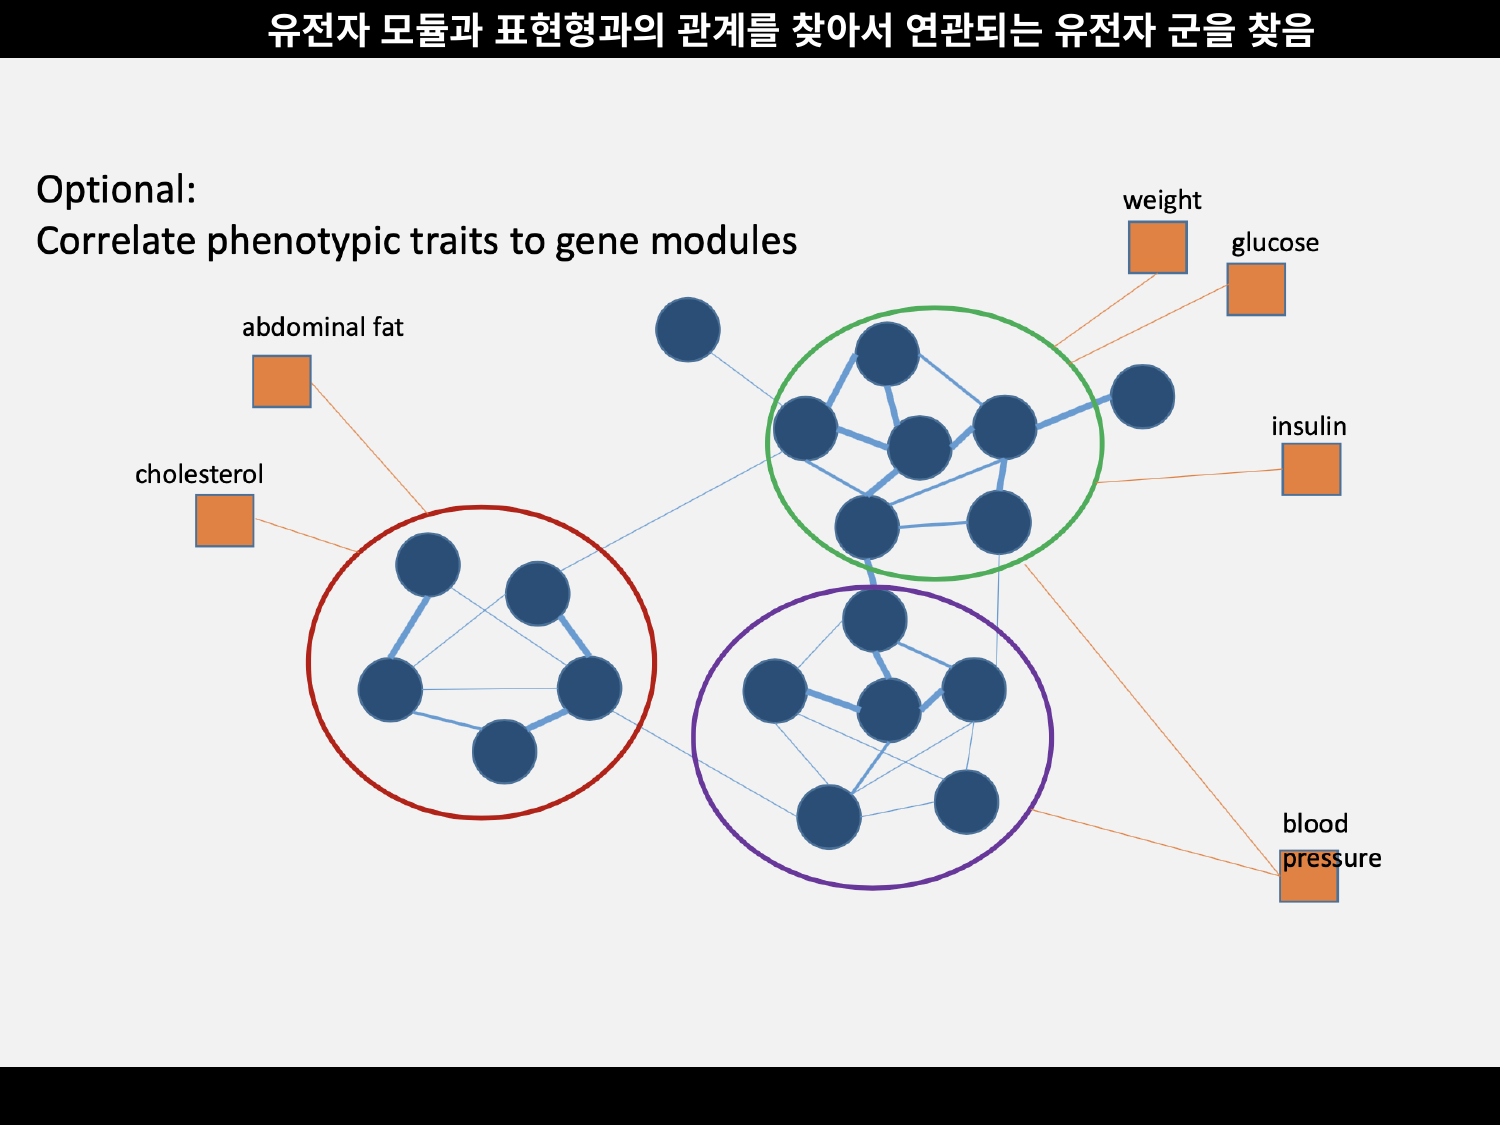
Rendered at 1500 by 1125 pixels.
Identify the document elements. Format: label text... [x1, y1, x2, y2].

picture [0, 58, 1500, 1067]
text_box 유전자 모듈과 표현형과의 관계를 찾아서 연관되는 유전자 군을 찾음 [252, 0, 1343, 58]
